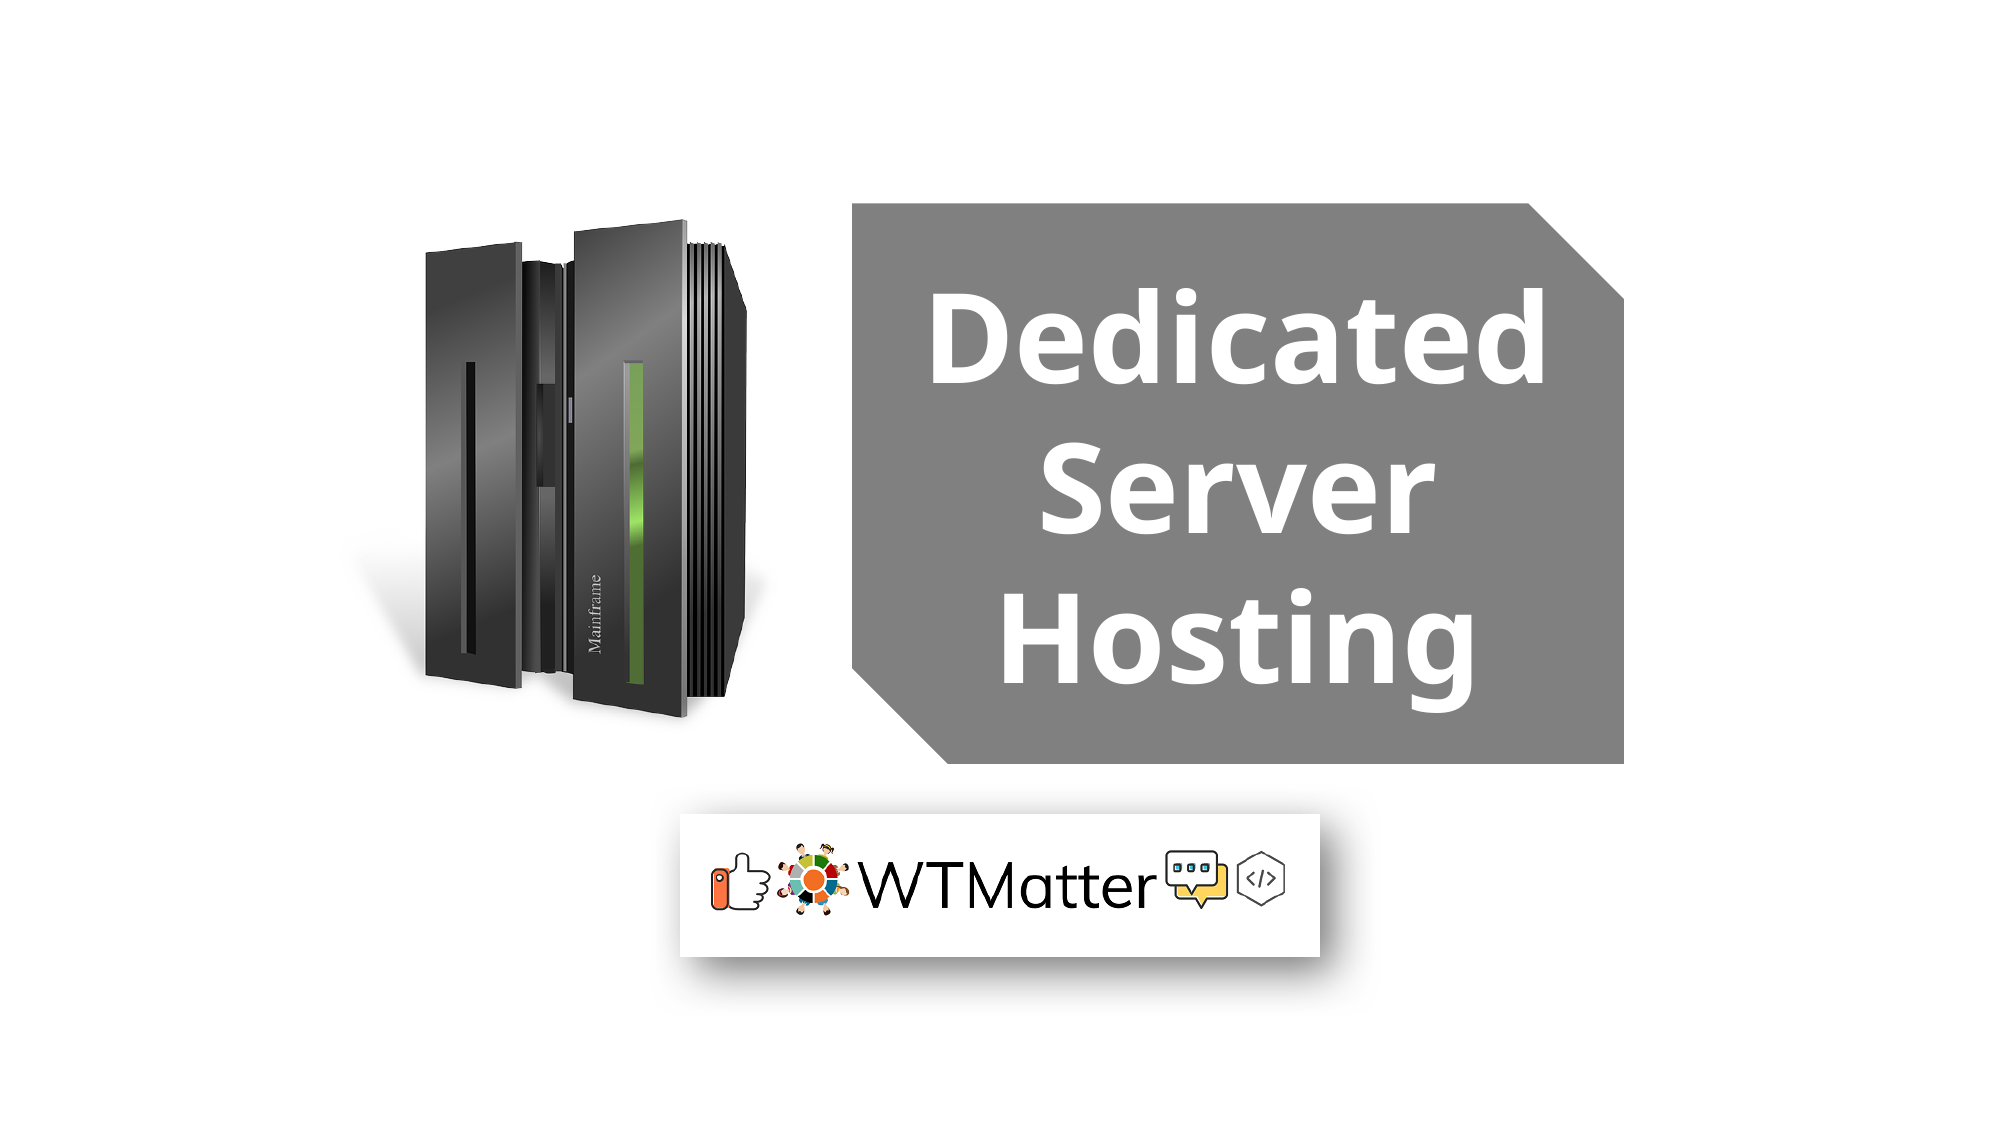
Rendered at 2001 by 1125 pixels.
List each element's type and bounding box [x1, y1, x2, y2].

text_box [336, 138, 1664, 957]
